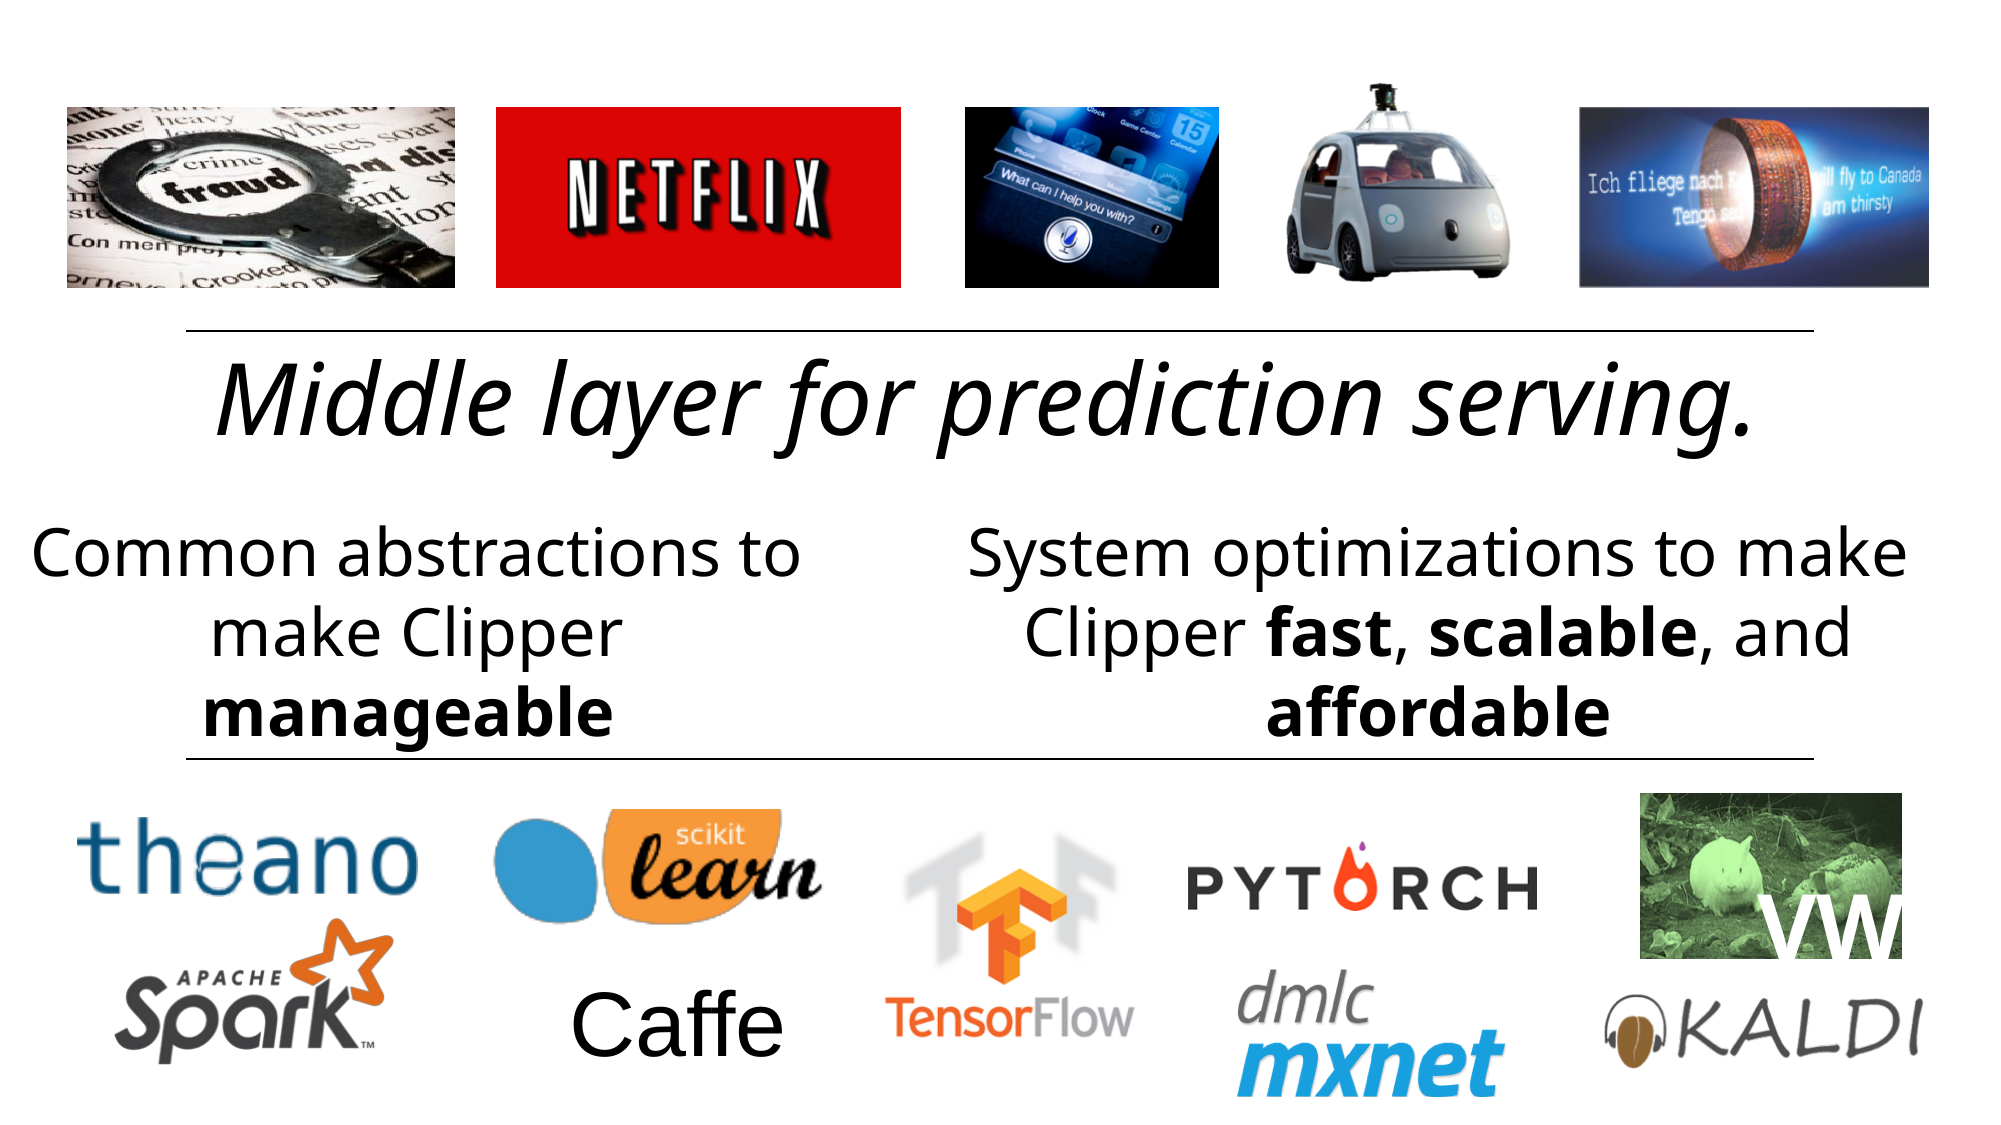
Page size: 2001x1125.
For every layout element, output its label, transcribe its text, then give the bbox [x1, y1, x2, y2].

picture [1237, 969, 1506, 1097]
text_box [1640, 793, 1918, 988]
text_box Common abstractions to make Clipper manageable [7, 502, 827, 757]
text_box Middle layer for prediction serving. [0, 304, 2000, 503]
text_box Caffe [554, 957, 802, 1083]
picture [965, 107, 1219, 288]
picture [1579, 107, 1929, 288]
picture [875, 823, 1145, 1043]
text_box System optimizations to make Clipper fast, scalable, and affordable [900, 502, 1977, 757]
picture [77, 817, 418, 897]
picture [67, 107, 455, 288]
picture [113, 917, 394, 1067]
picture [1188, 840, 1537, 911]
picture [496, 107, 901, 288]
picture [492, 809, 826, 931]
picture [1602, 992, 1939, 1074]
picture [1275, 75, 1522, 288]
